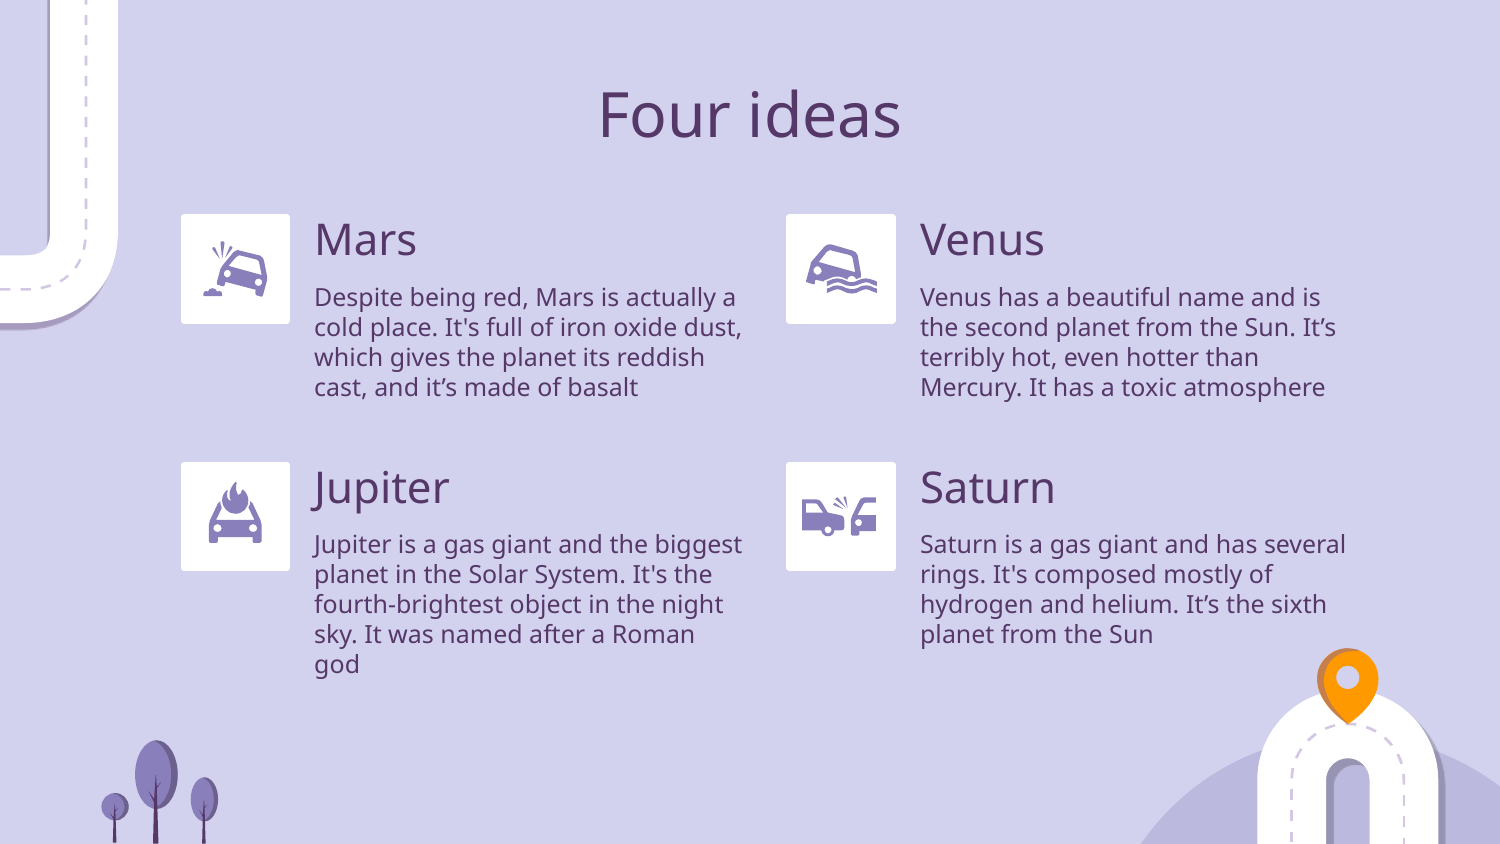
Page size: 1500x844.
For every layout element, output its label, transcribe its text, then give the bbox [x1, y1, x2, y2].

text_box [833, 496, 848, 510]
subtitle Venus has a beautiful name and is the second planet from the Sun. It’s terribly hot, even hotter than Mercury. It has a toxic atmosphere [905, 280, 1367, 423]
text_box [203, 288, 223, 297]
text_box [789, 217, 893, 321]
subtitle Jupiter is a gas giant and the biggest planet in the Solar System. It's the fourth-brightest object in the night sky. It was named after a Roman god [299, 513, 761, 671]
text_box [216, 249, 268, 297]
subtitle Mars [299, 217, 761, 280]
text_box [805, 244, 877, 294]
subtitle Jupiter [299, 464, 761, 513]
text_box [208, 481, 262, 543]
text_box [802, 499, 845, 537]
text_box [183, 464, 287, 568]
title Four ideas [118, 60, 1382, 155]
text_box [850, 497, 876, 536]
subtitle Venus [905, 217, 1367, 280]
subtitle Saturn is a gas giant and has several rings. It's composed mostly of hydrogen and helium. It’s the sixth planet from the Sun [905, 527, 1367, 671]
text_box [225, 245, 233, 258]
subtitle Saturn [905, 464, 1367, 527]
text_box [212, 247, 220, 259]
subtitle Despite being red, Mars is actually a cold place. It's full of iron oxide dust, which gives the planet its reddish cast, and it’s made of basalt [299, 280, 761, 423]
text_box [789, 464, 893, 568]
text_box [220, 241, 225, 259]
text_box [183, 217, 287, 321]
